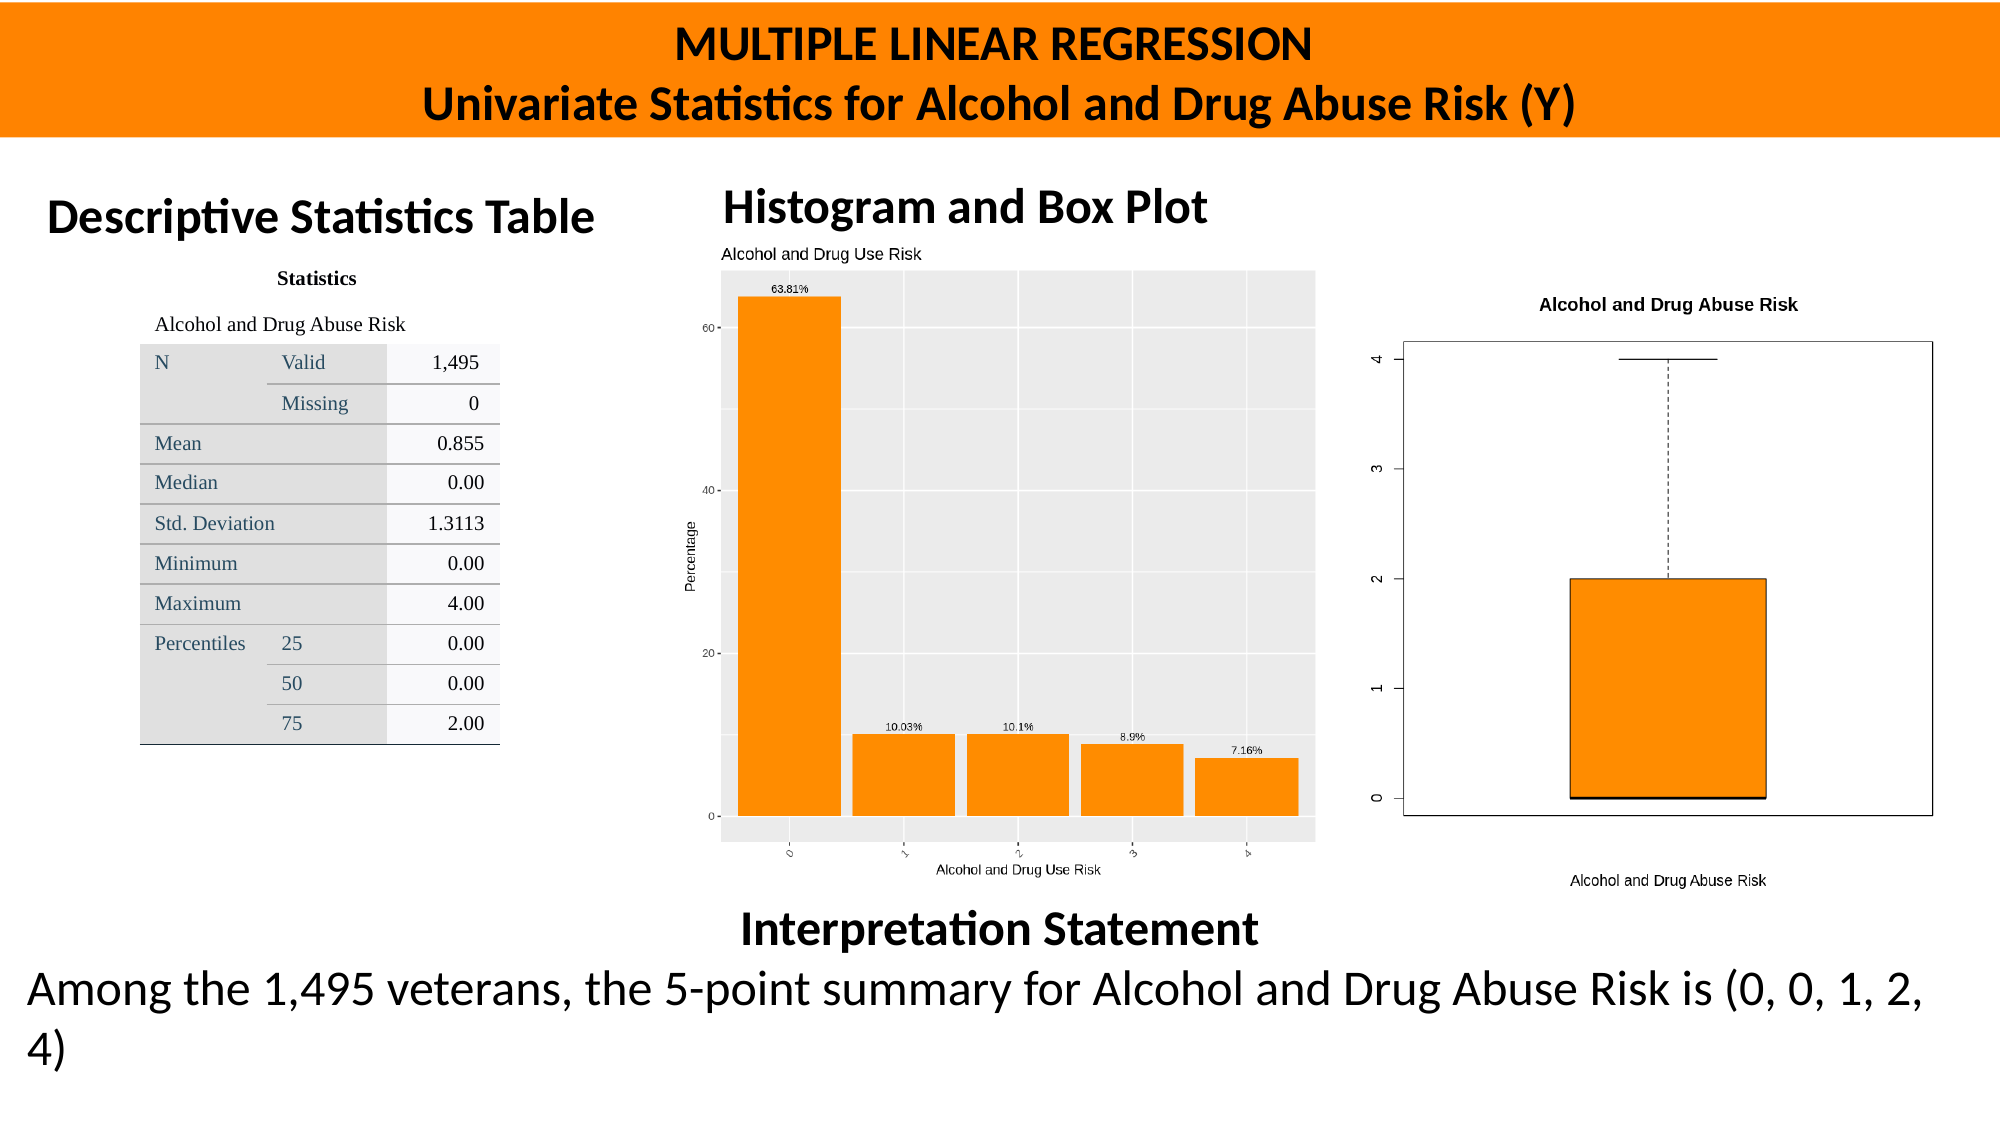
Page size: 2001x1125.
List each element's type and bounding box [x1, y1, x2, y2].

table_cell [140, 585, 500, 624]
text_box [11, 887, 1989, 1083]
picture [678, 241, 1322, 884]
table_cell [140, 545, 500, 583]
table_cell [140, 425, 500, 463]
table_cell [140, 304, 500, 423]
text_box [0, 2, 2000, 138]
text_box [708, 166, 1225, 241]
table_header [140, 252, 500, 304]
table_cell [140, 505, 500, 543]
table_cell [140, 465, 500, 503]
table_cell [140, 625, 500, 744]
picture [1328, 266, 1971, 909]
text_box [32, 176, 623, 251]
